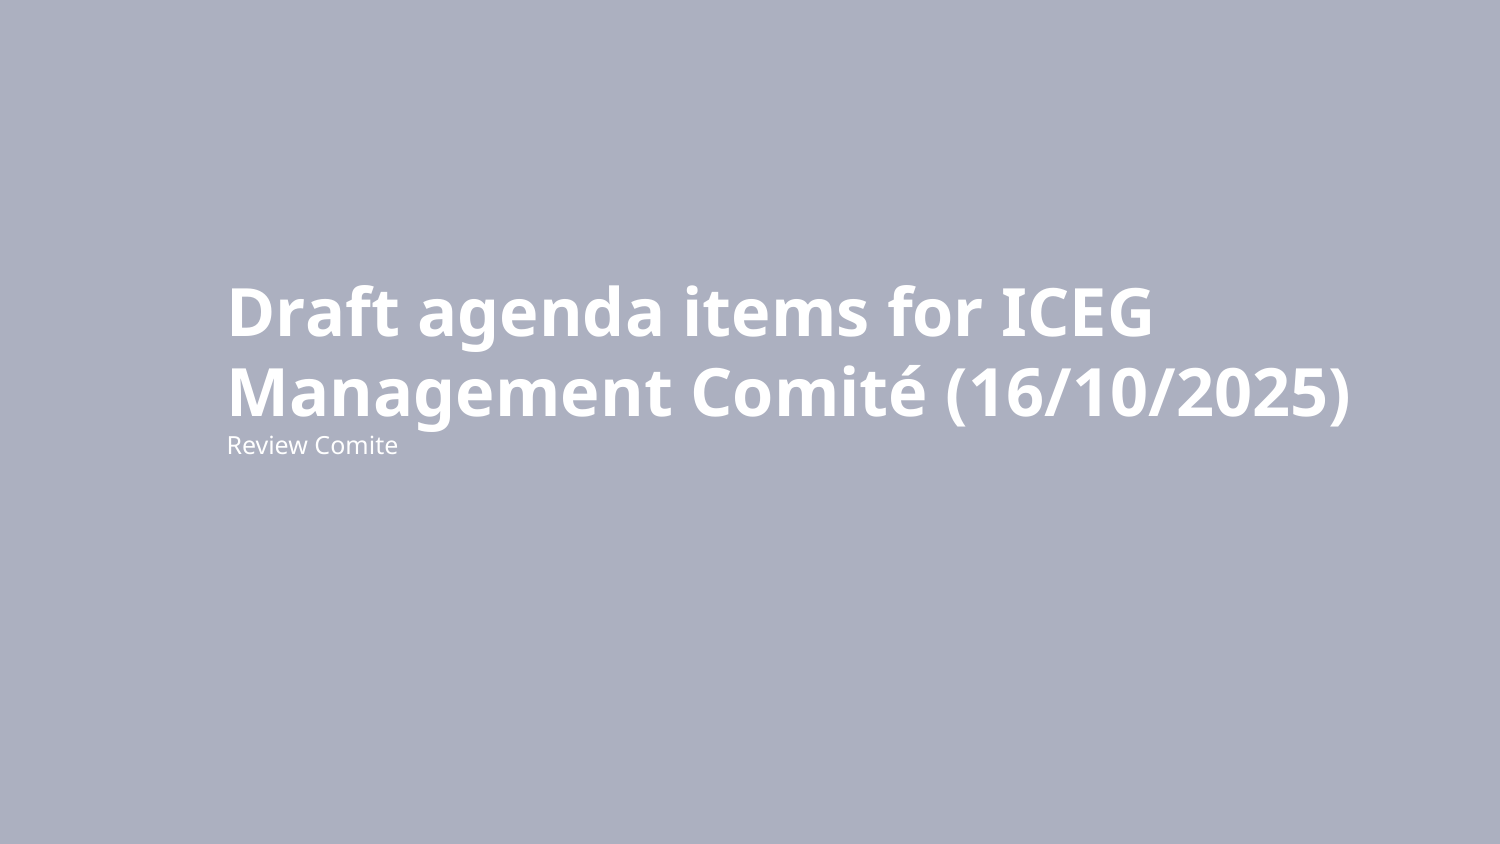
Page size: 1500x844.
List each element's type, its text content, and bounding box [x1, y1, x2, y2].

title Draft agenda items for ICEG Management Comité (16/10/2025) Review Comite [218, 331, 1386, 478]
